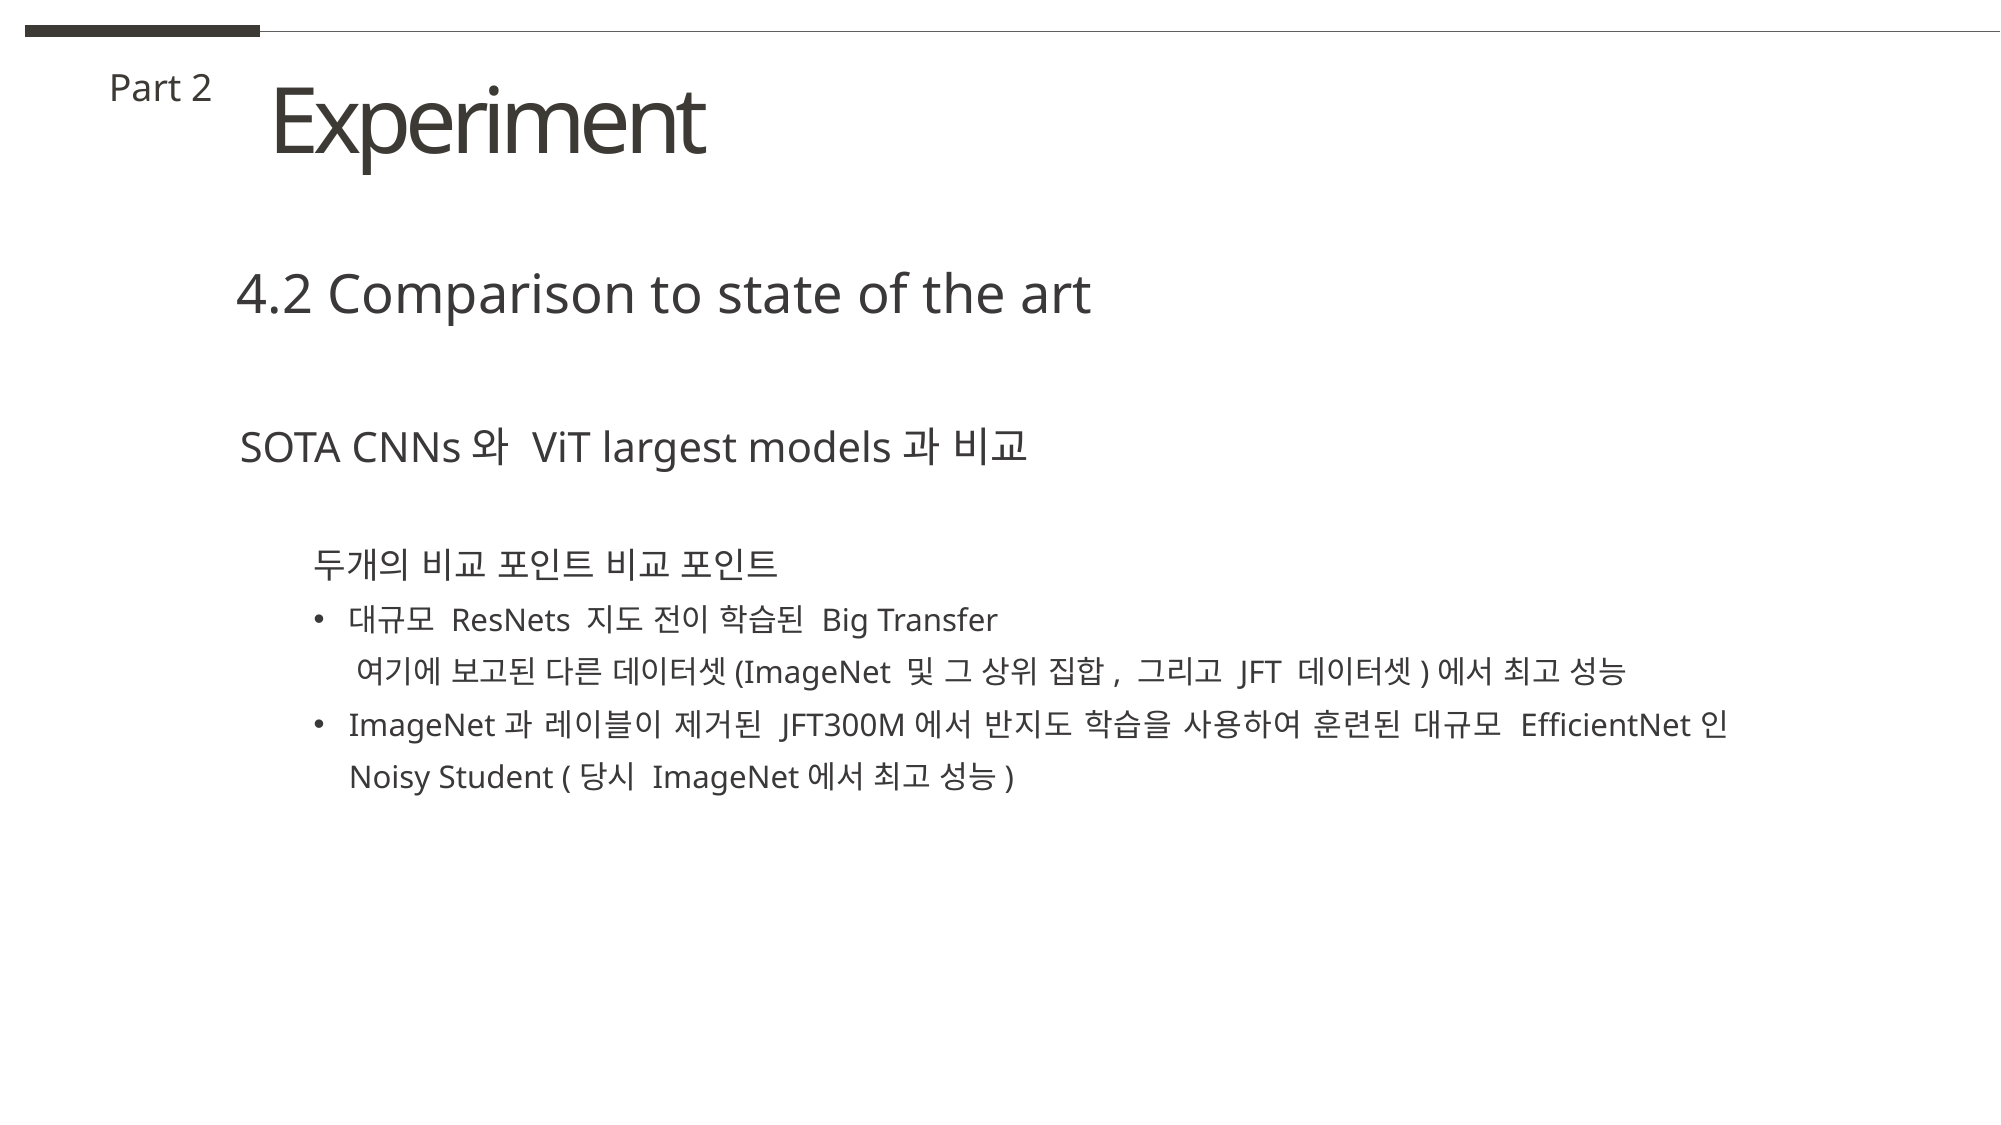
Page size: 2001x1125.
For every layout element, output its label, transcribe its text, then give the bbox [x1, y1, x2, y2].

text_box 두개의 비교 포인트 비교 포인트 대규모 ResNets 지도 전이 학습된 Big Transfer 여기에 보고된 다른 데이터셋(ImageNet 및 그 상위 집합, 그리고 JFT 데이터셋)에서 최고 성능 ImageNet과 레이블이 제거된 JFT300M에서 반지도 학습을 사용하여 훈련된 대규모 EfficientNet인 Noisy Student (당시 ImageNet에서 최고 성능) [223, 518, 1744, 855]
text_box SOTA CNNs와 ViT largest models과 비교 [225, 413, 1728, 479]
text_box Part 2 [94, 56, 228, 117]
text_box 4.2 Comparison to state of the art [221, 251, 1725, 332]
text_box Experiment [253, 54, 748, 179]
